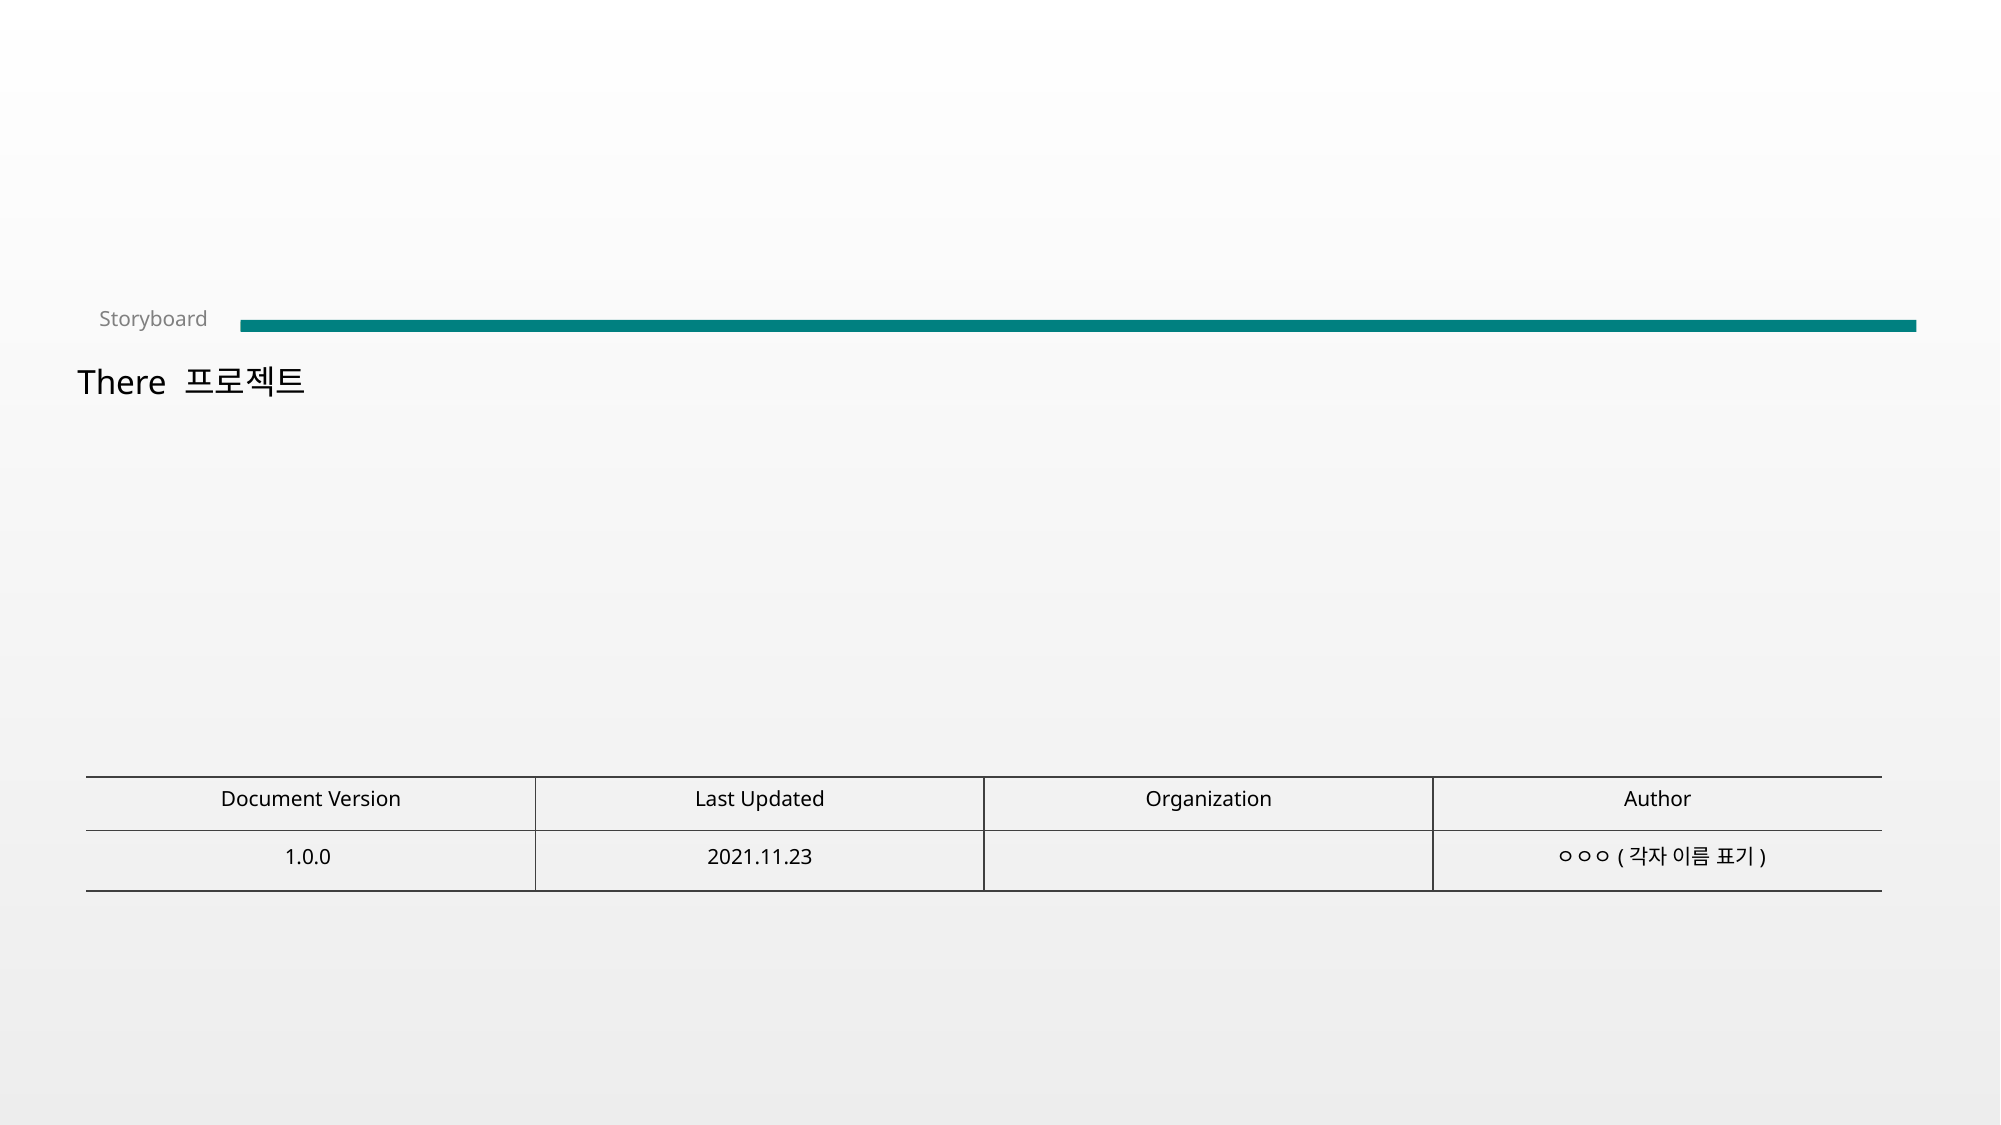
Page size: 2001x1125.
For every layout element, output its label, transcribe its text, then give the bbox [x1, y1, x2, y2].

text_box [239, 319, 1917, 333]
list 2021.11.23 [539, 836, 981, 884]
title There 프로젝트 [62, 332, 1914, 427]
list 1.0.0 [87, 836, 529, 884]
list ㅇㅇㅇ(각자 이름 표기) [1440, 836, 1882, 884]
